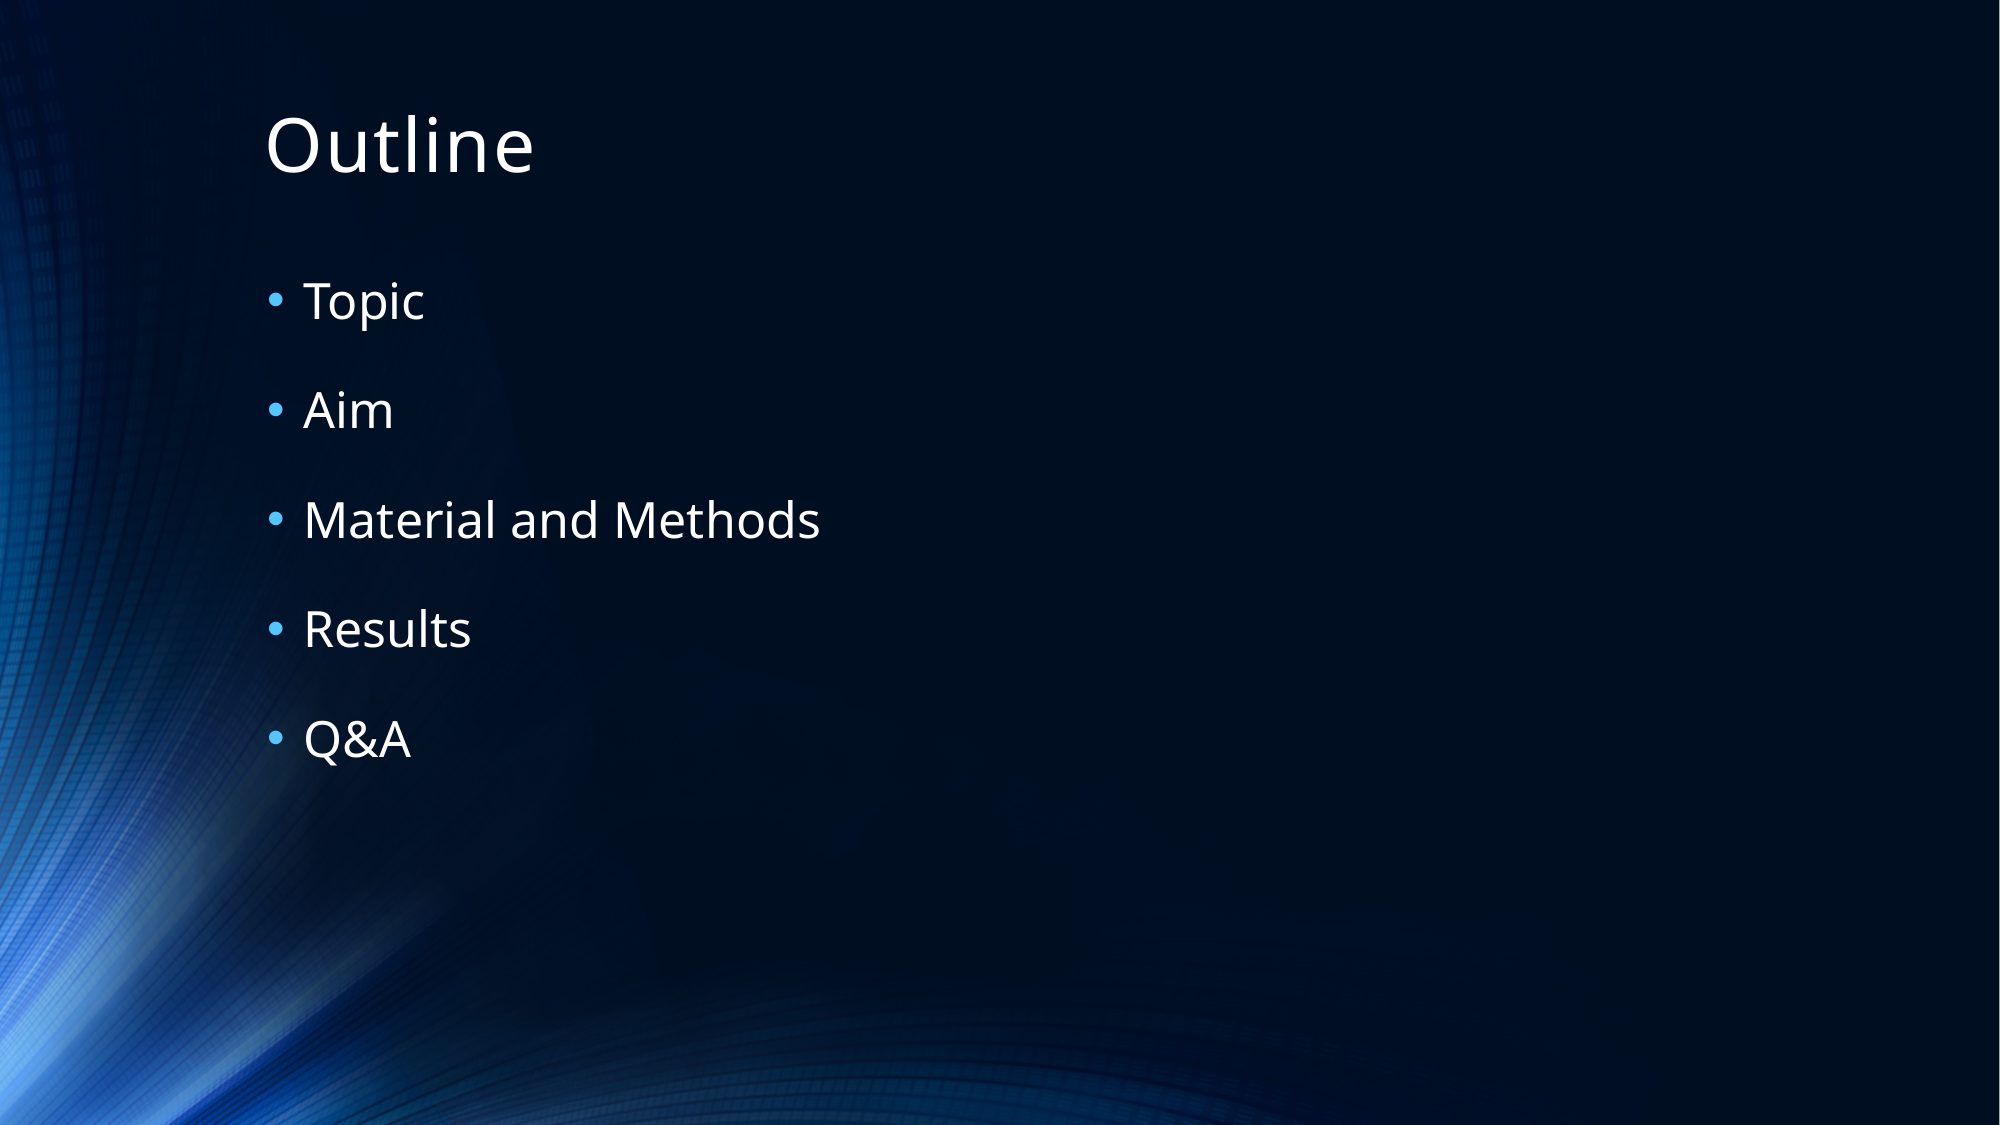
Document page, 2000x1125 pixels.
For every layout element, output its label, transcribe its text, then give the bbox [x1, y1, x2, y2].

title Outline [249, 99, 1750, 238]
picture [0, 0, 2000, 1125]
list Topic Aim Material and Methods Results Q&A [251, 249, 1751, 1050]
